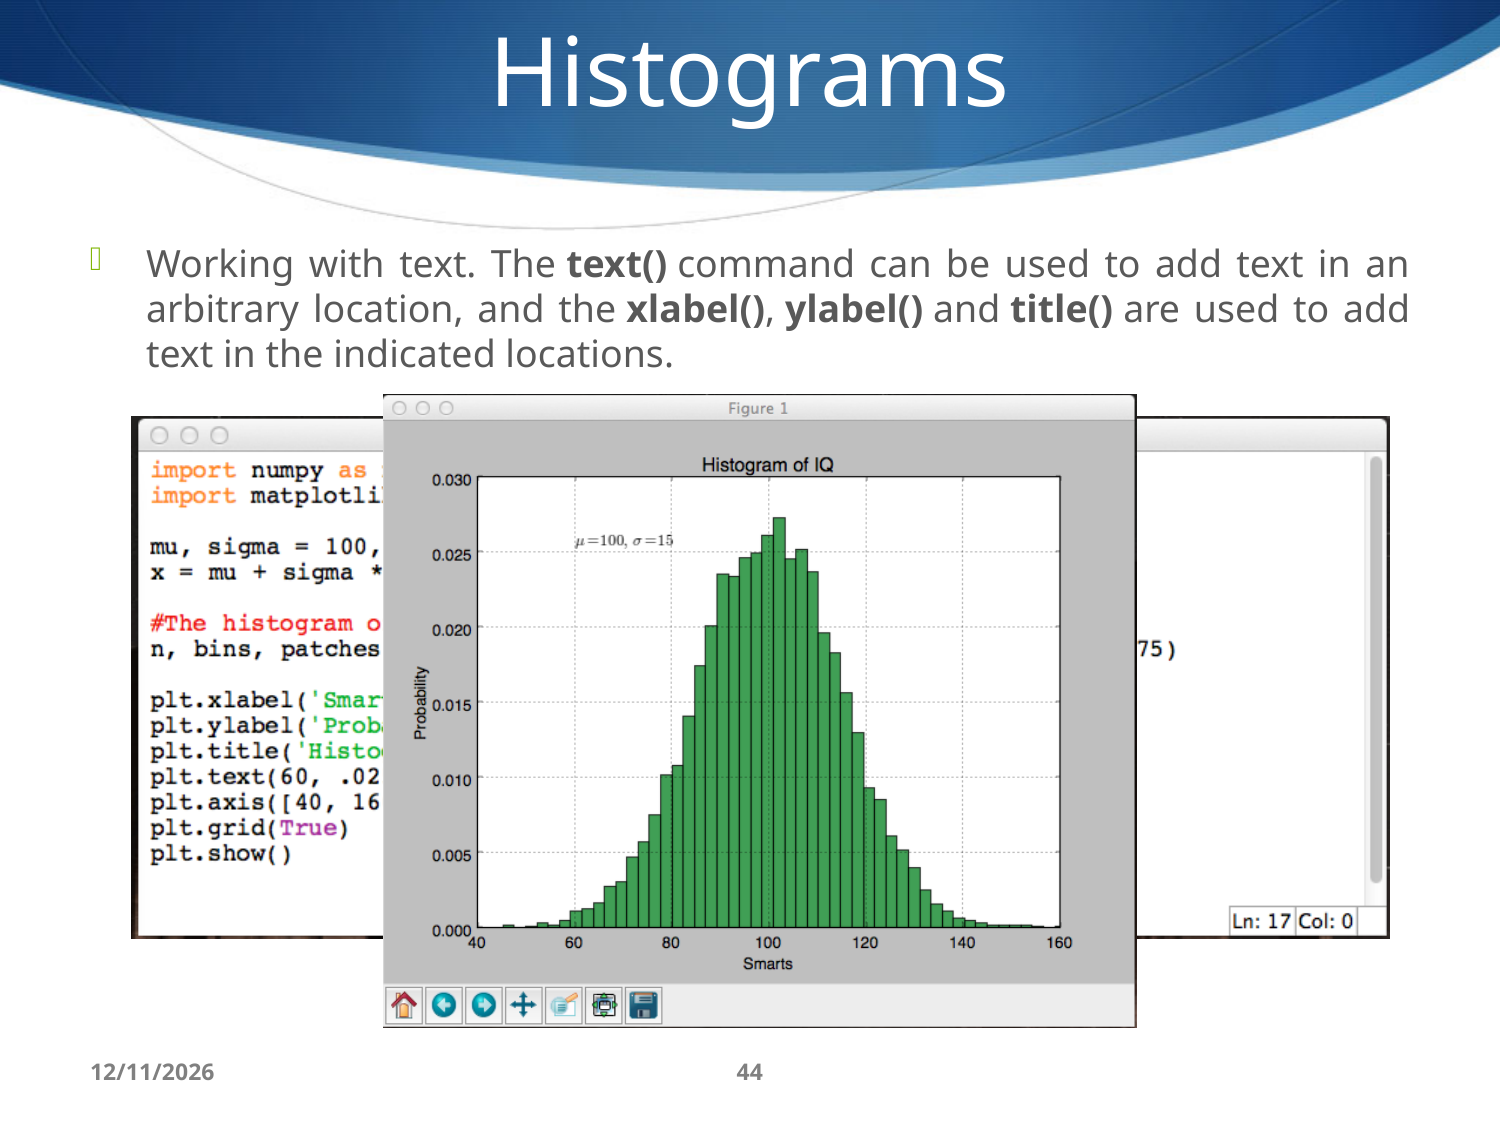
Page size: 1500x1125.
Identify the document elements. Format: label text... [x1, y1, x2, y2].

text_box Histograms [74, 3, 1425, 191]
picture [0, 0, 1500, 1125]
slide_number 44 [706, 1042, 794, 1103]
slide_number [75, 1042, 425, 1103]
text_box Working with text. The text() command can be used to add text in an arbitrary location, and the xlabel(), ylabel() and title() are used to add text in the indicated locations. [74, 232, 1425, 1043]
